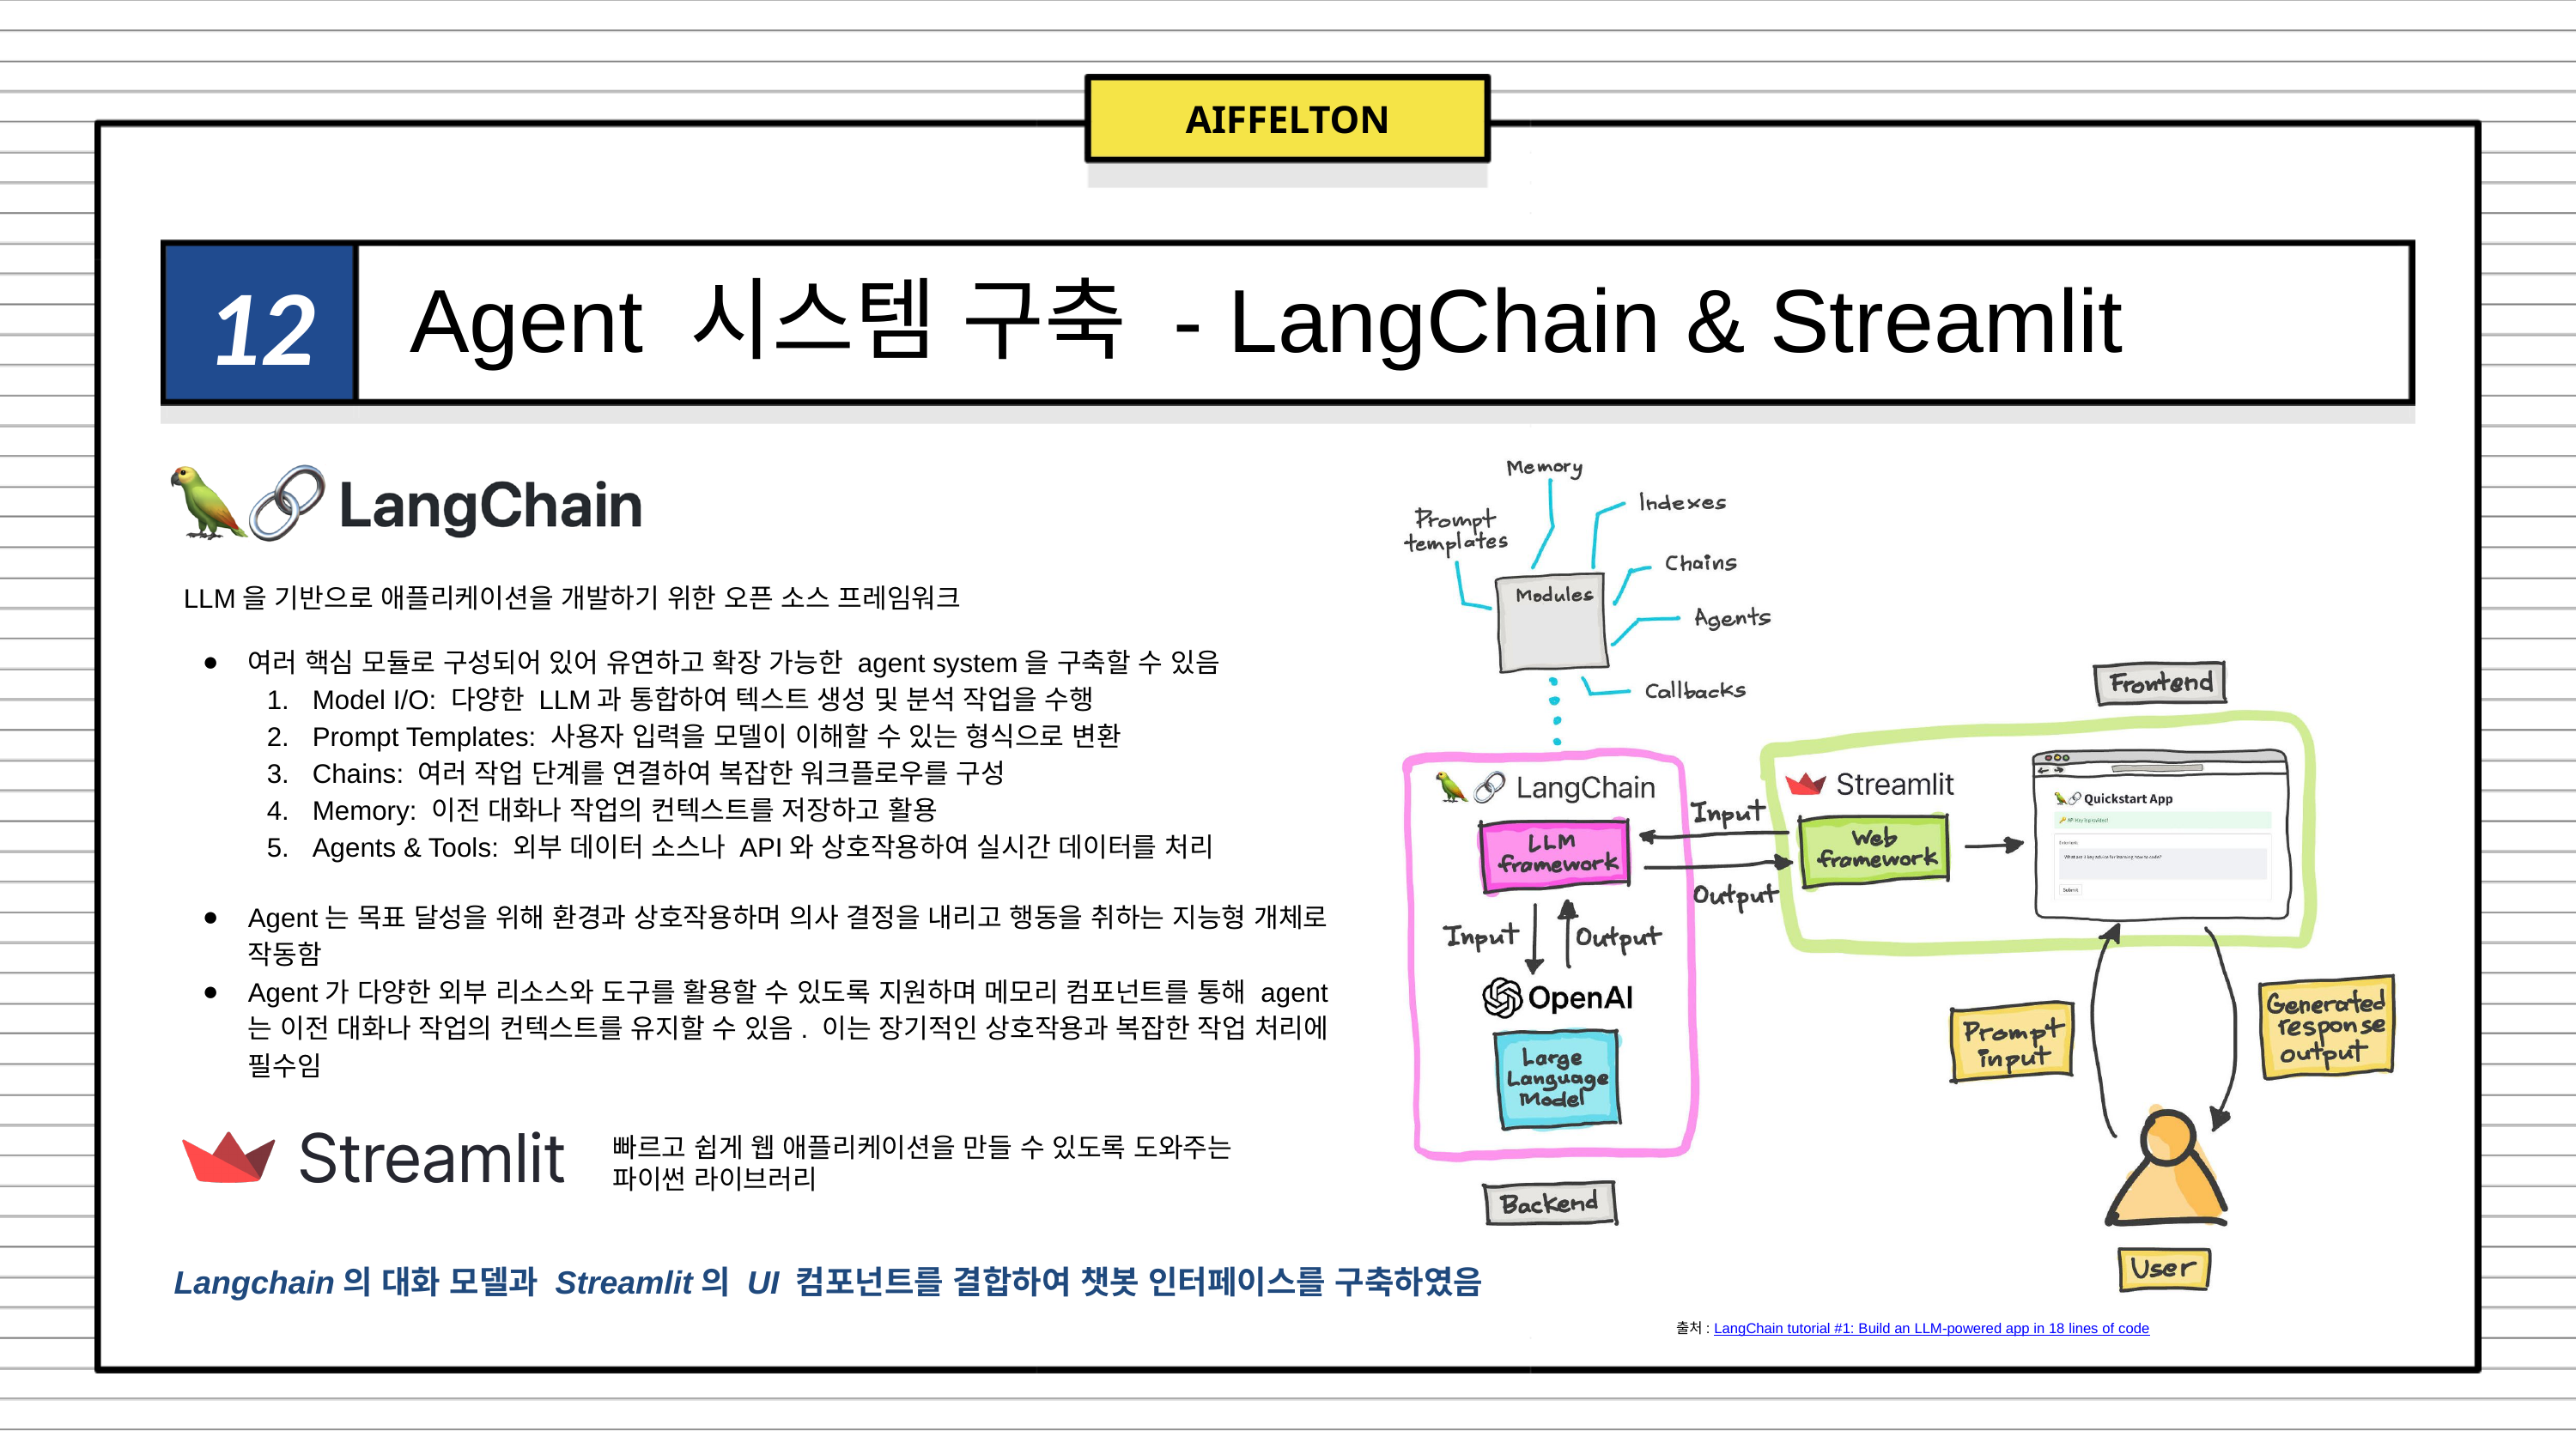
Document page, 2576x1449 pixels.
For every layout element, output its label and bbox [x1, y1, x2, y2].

picture [0, 0, 2576, 1449]
text_box [1378, 430, 2415, 1317]
